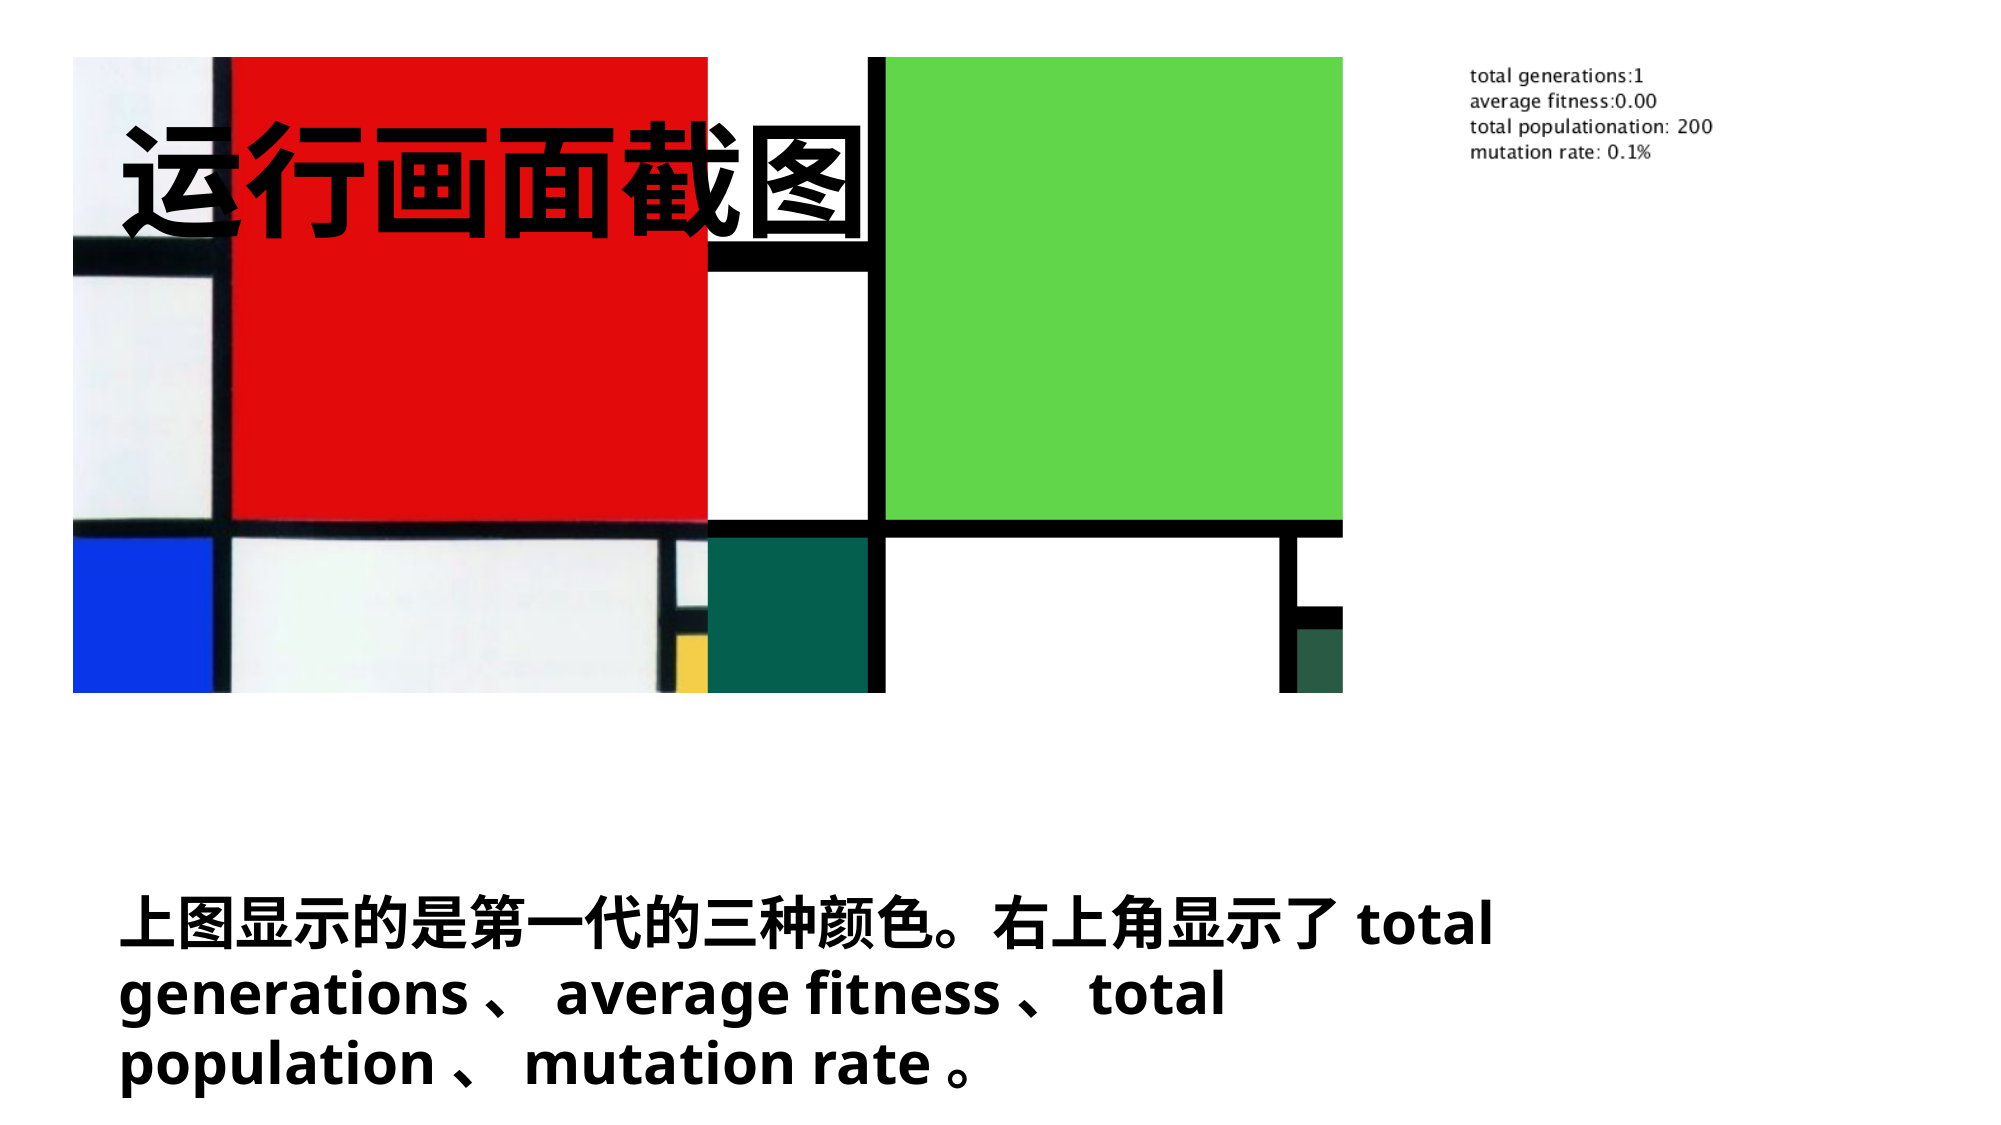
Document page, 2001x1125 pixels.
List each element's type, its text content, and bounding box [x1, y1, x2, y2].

text_box 上图显示的是第一代的三种颜色。右上角显示了total generations、average fitness、total population、mutation rate。 [104, 878, 1917, 1125]
picture [73, 57, 1724, 693]
